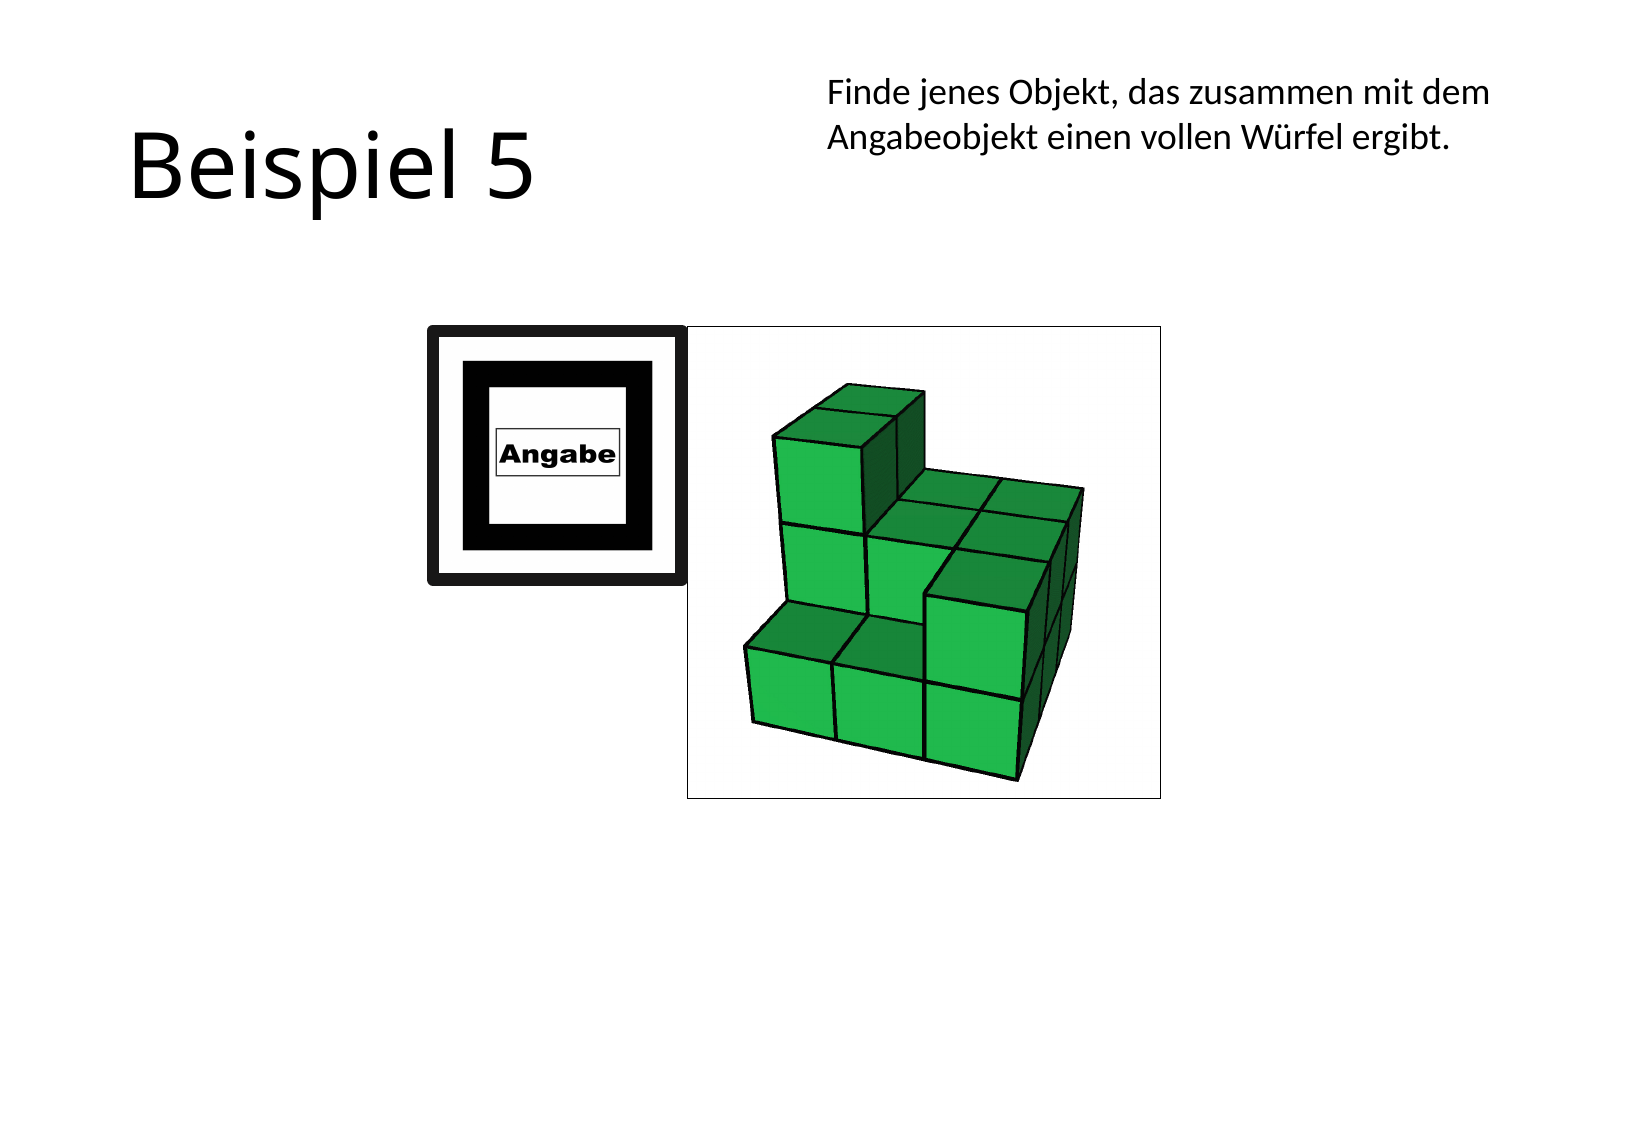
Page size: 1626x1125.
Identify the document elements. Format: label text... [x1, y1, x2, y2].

title Beispiel 5 [111, 59, 1514, 278]
picture [439, 336, 676, 574]
text_box Finde jenes Objekt, das zusammen mit dem Angabeobjekt einen vollen Würfel ergibt. [812, 59, 1625, 165]
picture [687, 326, 1161, 799]
